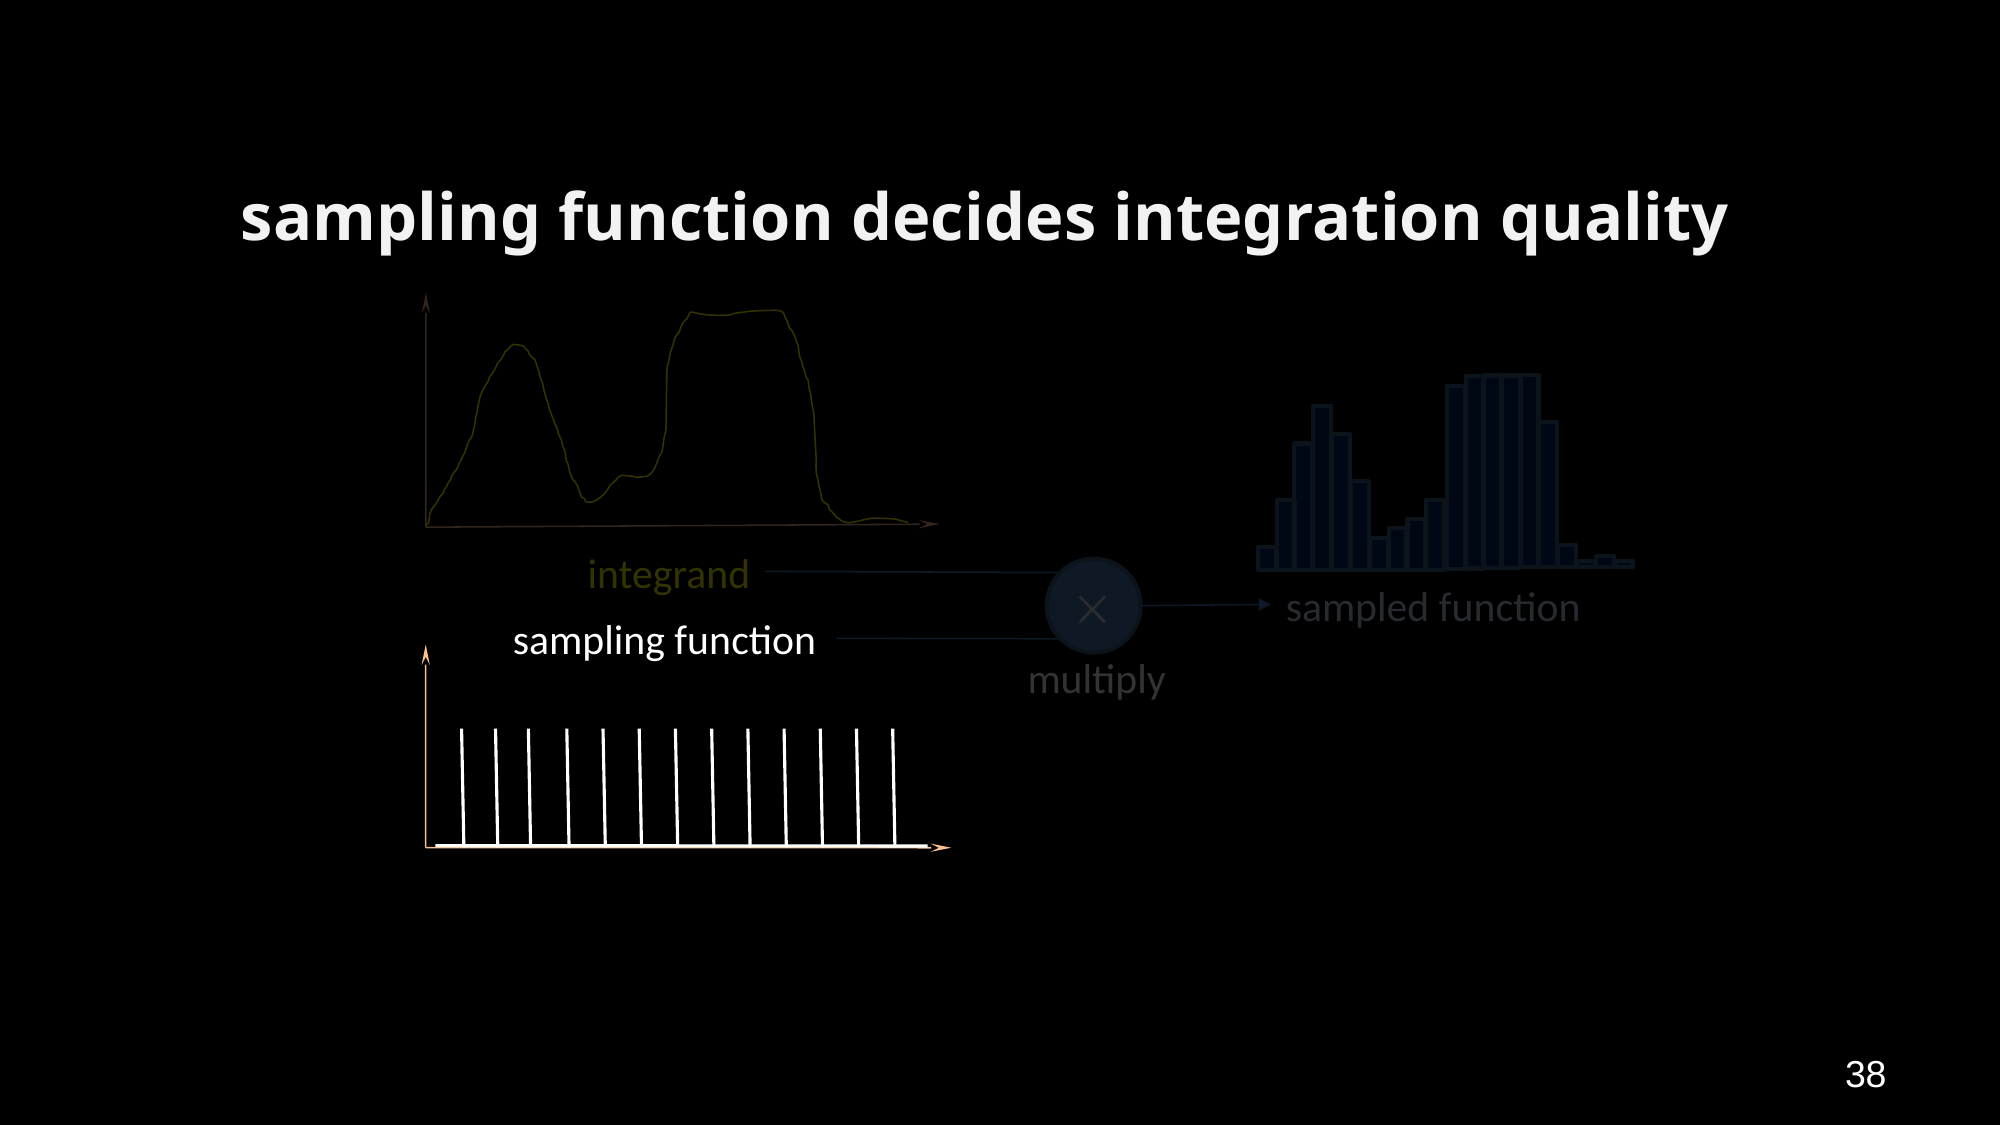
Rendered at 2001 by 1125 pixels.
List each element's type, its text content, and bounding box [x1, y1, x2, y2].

title sampling function decides integration quality [225, 163, 1746, 265]
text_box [1258, 374, 1634, 570]
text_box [425, 292, 940, 528]
text_box sampling function [498, 605, 832, 671]
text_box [435, 728, 928, 848]
slide_number 38 [1802, 1042, 1900, 1103]
text_box [309, 287, 1693, 947]
text_box [307, 265, 1692, 931]
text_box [1046, 558, 1141, 653]
